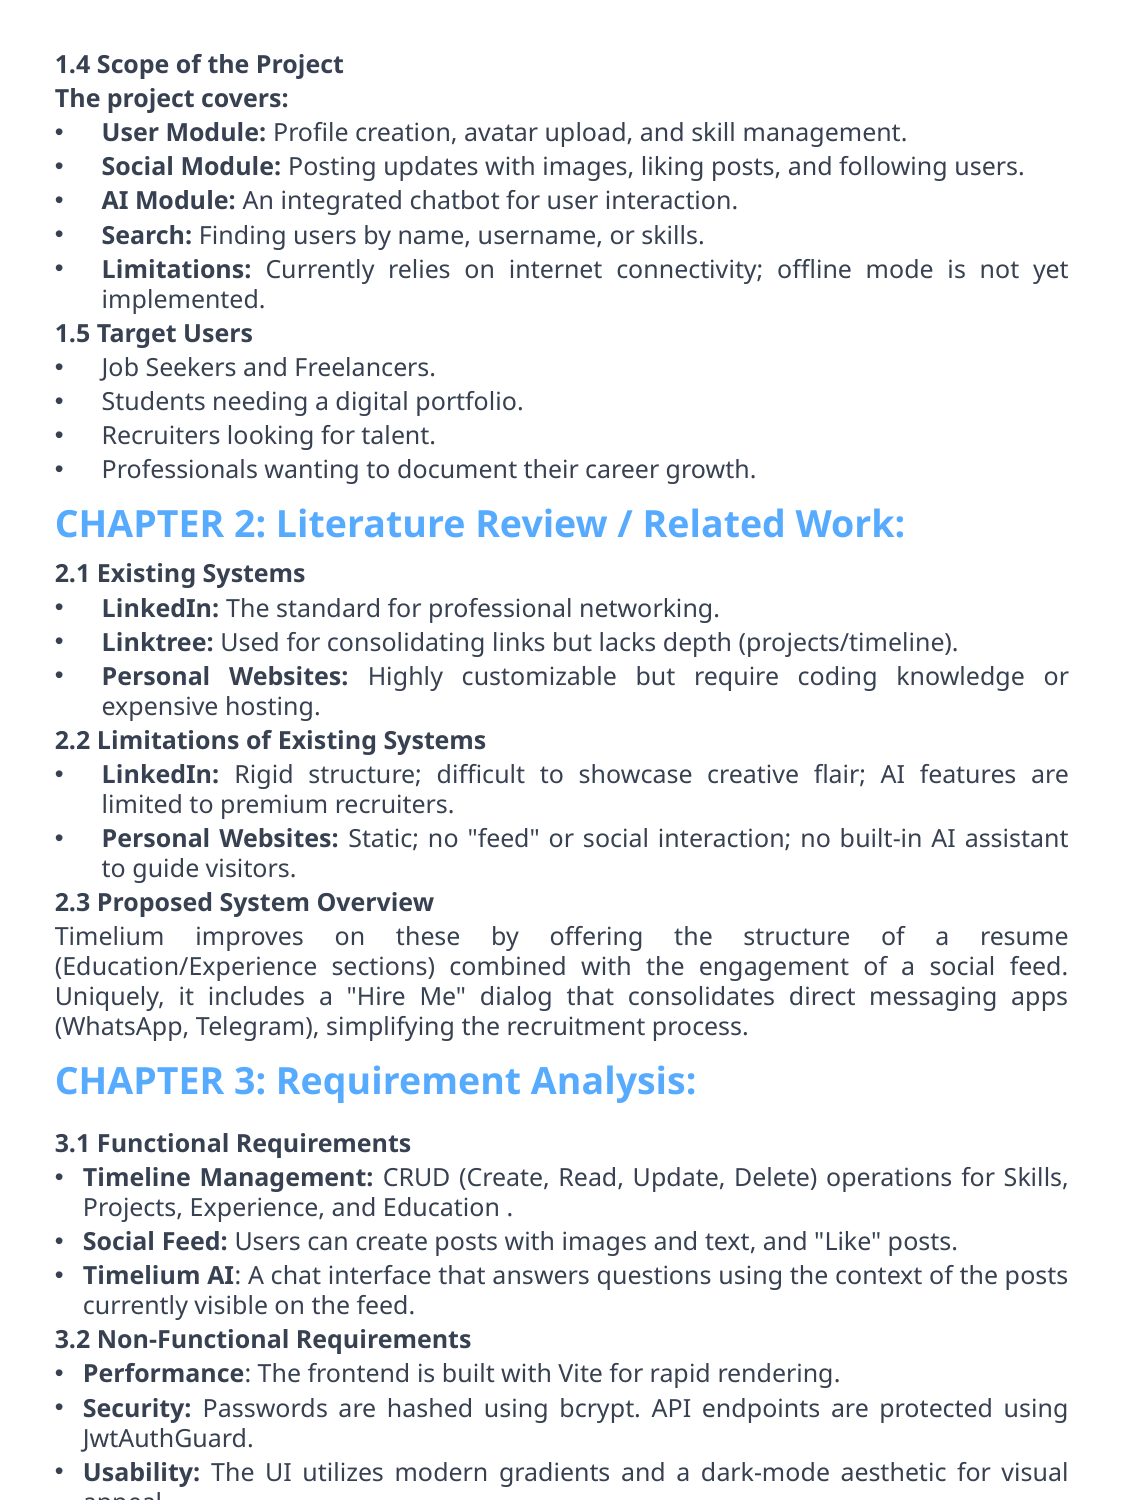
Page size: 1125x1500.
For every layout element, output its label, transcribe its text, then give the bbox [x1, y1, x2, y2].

text_box 1.4 Scope of the Project The project covers: User Module: Profile creation, avatar upload, and skill management. Social Module: Posting updates with images, liking posts, and following users. AI Module: An integrated chatbot for user interaction. Search: Finding users by name, username, or skills. Limitations: Currently relies on internet connectivity; offline mode is not yet implemented. 1.5 Target Users Job Seekers and Freelancers. Students needing a digital portfolio. Recruiters looking for talent. Professionals wanting to document their career growth. CHAPTER 2: Literature Review / Related Work: 2.1 Existing Systems LinkedIn: The standard for professional networking. Linktree: Used for consolidating links but lacks depth (projects/timeline). Personal Websites: Highly customizable but require coding knowledge or expensive hosting. 2.2 Limitations of Existing Systems LinkedIn: Rigid structure; difficult to showcase creative flair; AI features are limited to premium recruiters. Personal Websites: Static; no "feed" or social interaction; no built-in AI assistant to guide visitors. 2.3 Proposed System Overview Timelium improves on these by offering the structure of a resume (Education/Experience sections) combined with the engagement of a social feed. Uniquely, it includes a "Hire Me" dialog that consolidates direct messaging apps (WhatsApp, Telegram), simplifying the recruitment process. CHAPTER 3: Requirement Analysis: 3.1 Functional Requirements Timeline Management: CRUD (Create, Read, Update, Delete) operations for Skills, Projects, Experience, and Education . Social Feed: Users can create posts with images and text, and "Like" posts. Timelium AI: A chat interface that answers questions using the context of the posts currently visible on the feed. 3.2 Non-Functional Requirements Performance: The frontend is built with Vite for rapid rendering. Security: Passwords are hashed using bcrypt. API endpoints are protected using JwtAuthGuard. Usability: The UI utilizes modern gradients and a dark-mode aesthetic for visual appeal. 3.3 Hardware Requirements Server Side: Minimum 1GB RAM, 1 vCPU (for Node.js runtime). Client Side: Any modern device with a web browser. [40, 41, 1085, 1500]
